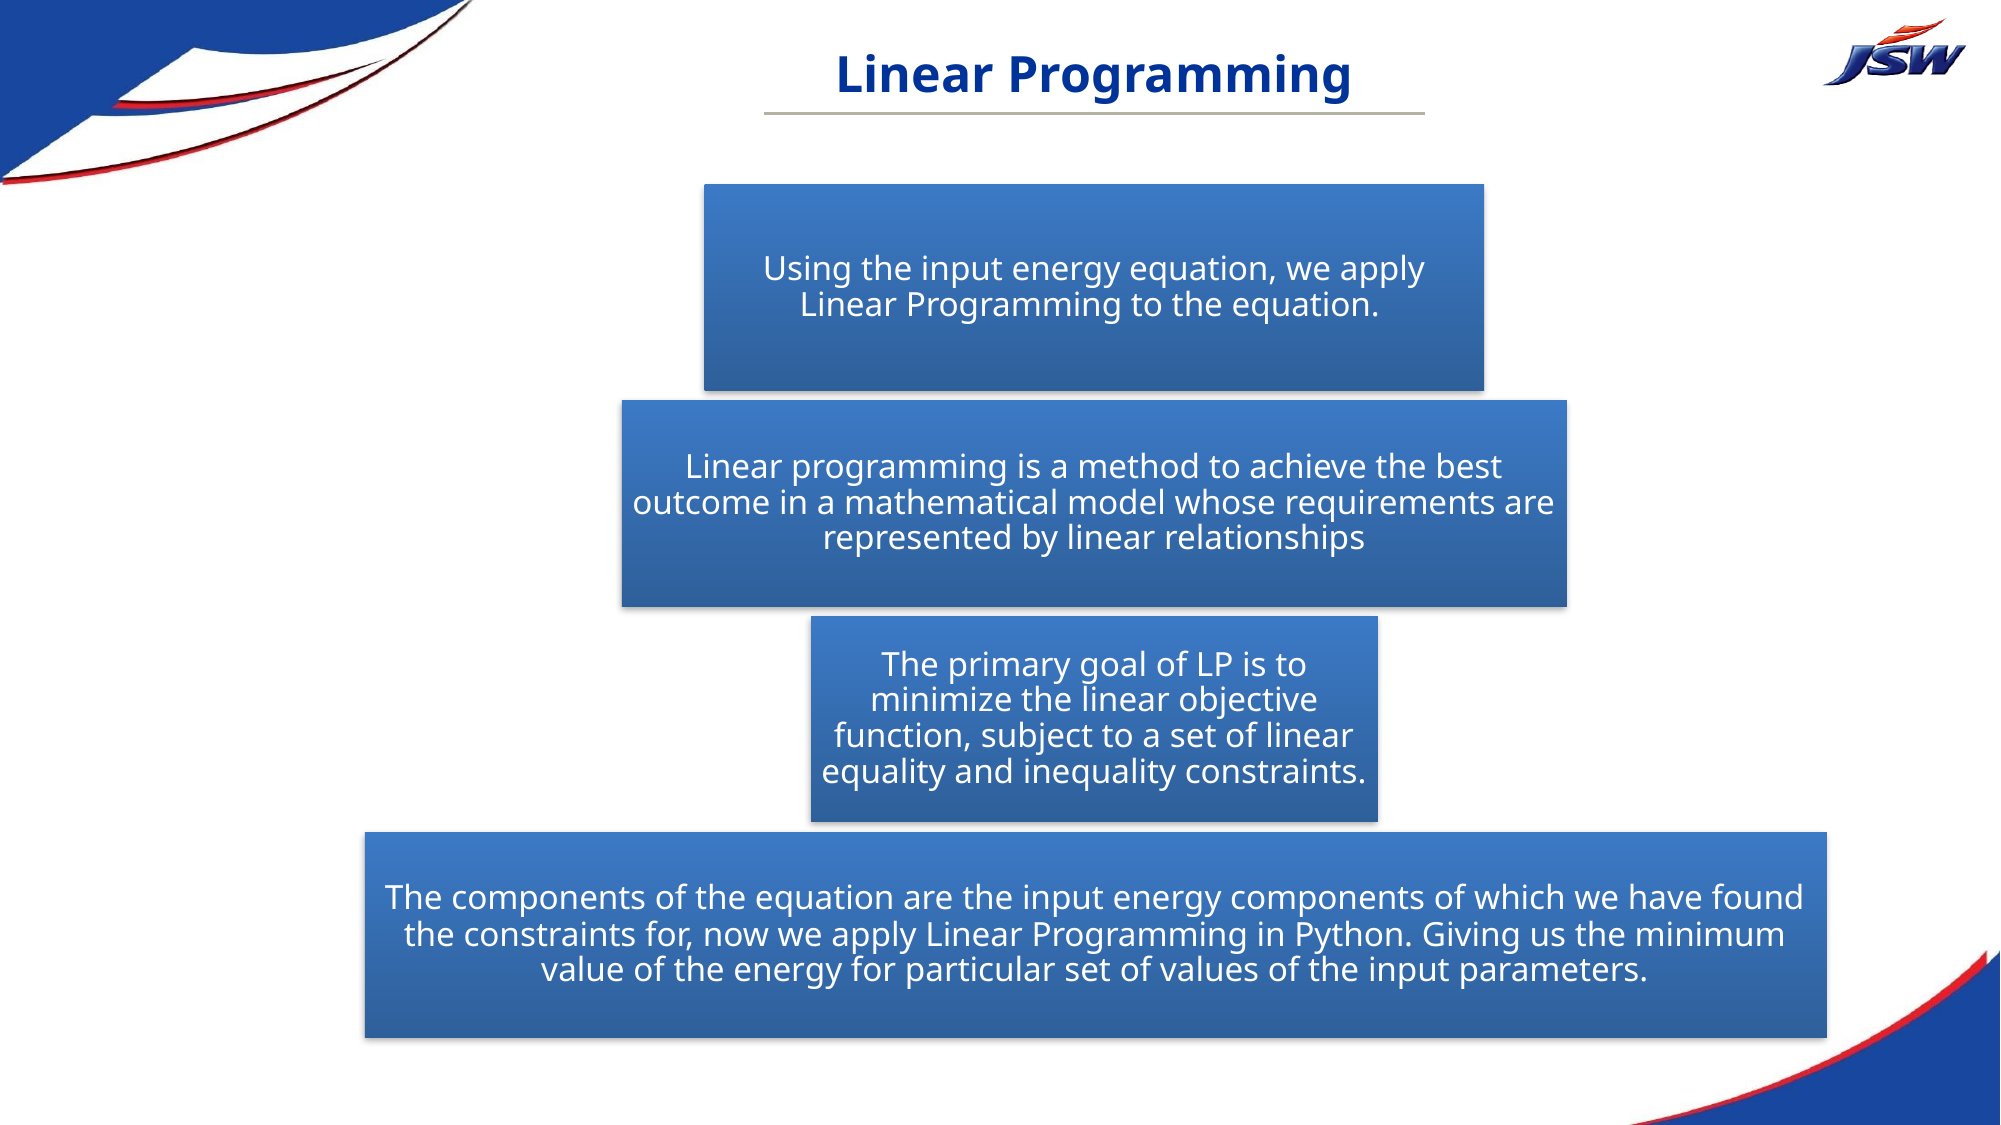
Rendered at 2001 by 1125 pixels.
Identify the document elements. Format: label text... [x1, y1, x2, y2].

picture [0, 0, 2000, 1125]
title Linear Programming [418, 42, 1771, 104]
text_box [338, 184, 1851, 1039]
